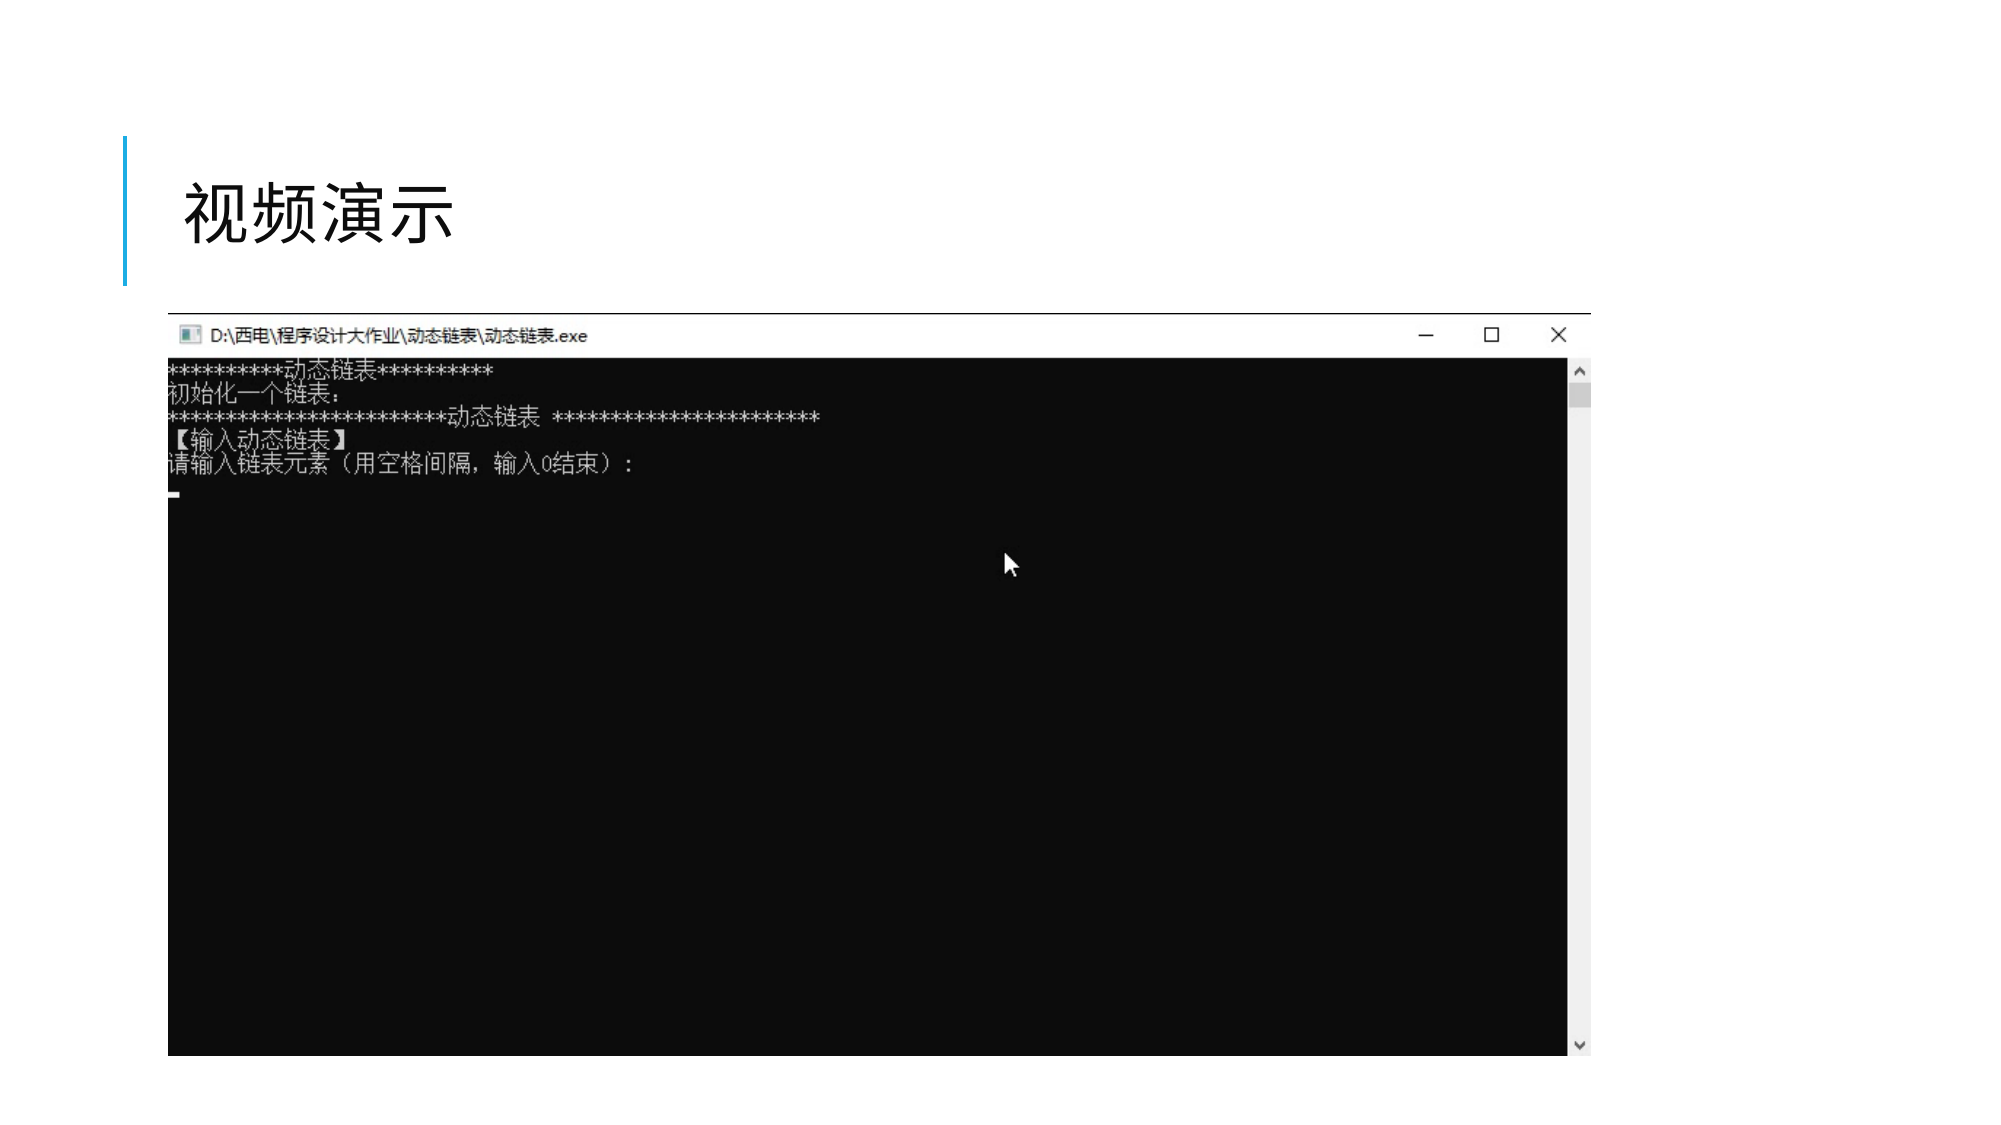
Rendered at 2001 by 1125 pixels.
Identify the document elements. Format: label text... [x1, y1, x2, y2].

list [167, 312, 1592, 1057]
title 视频演示 [168, 96, 1763, 342]
